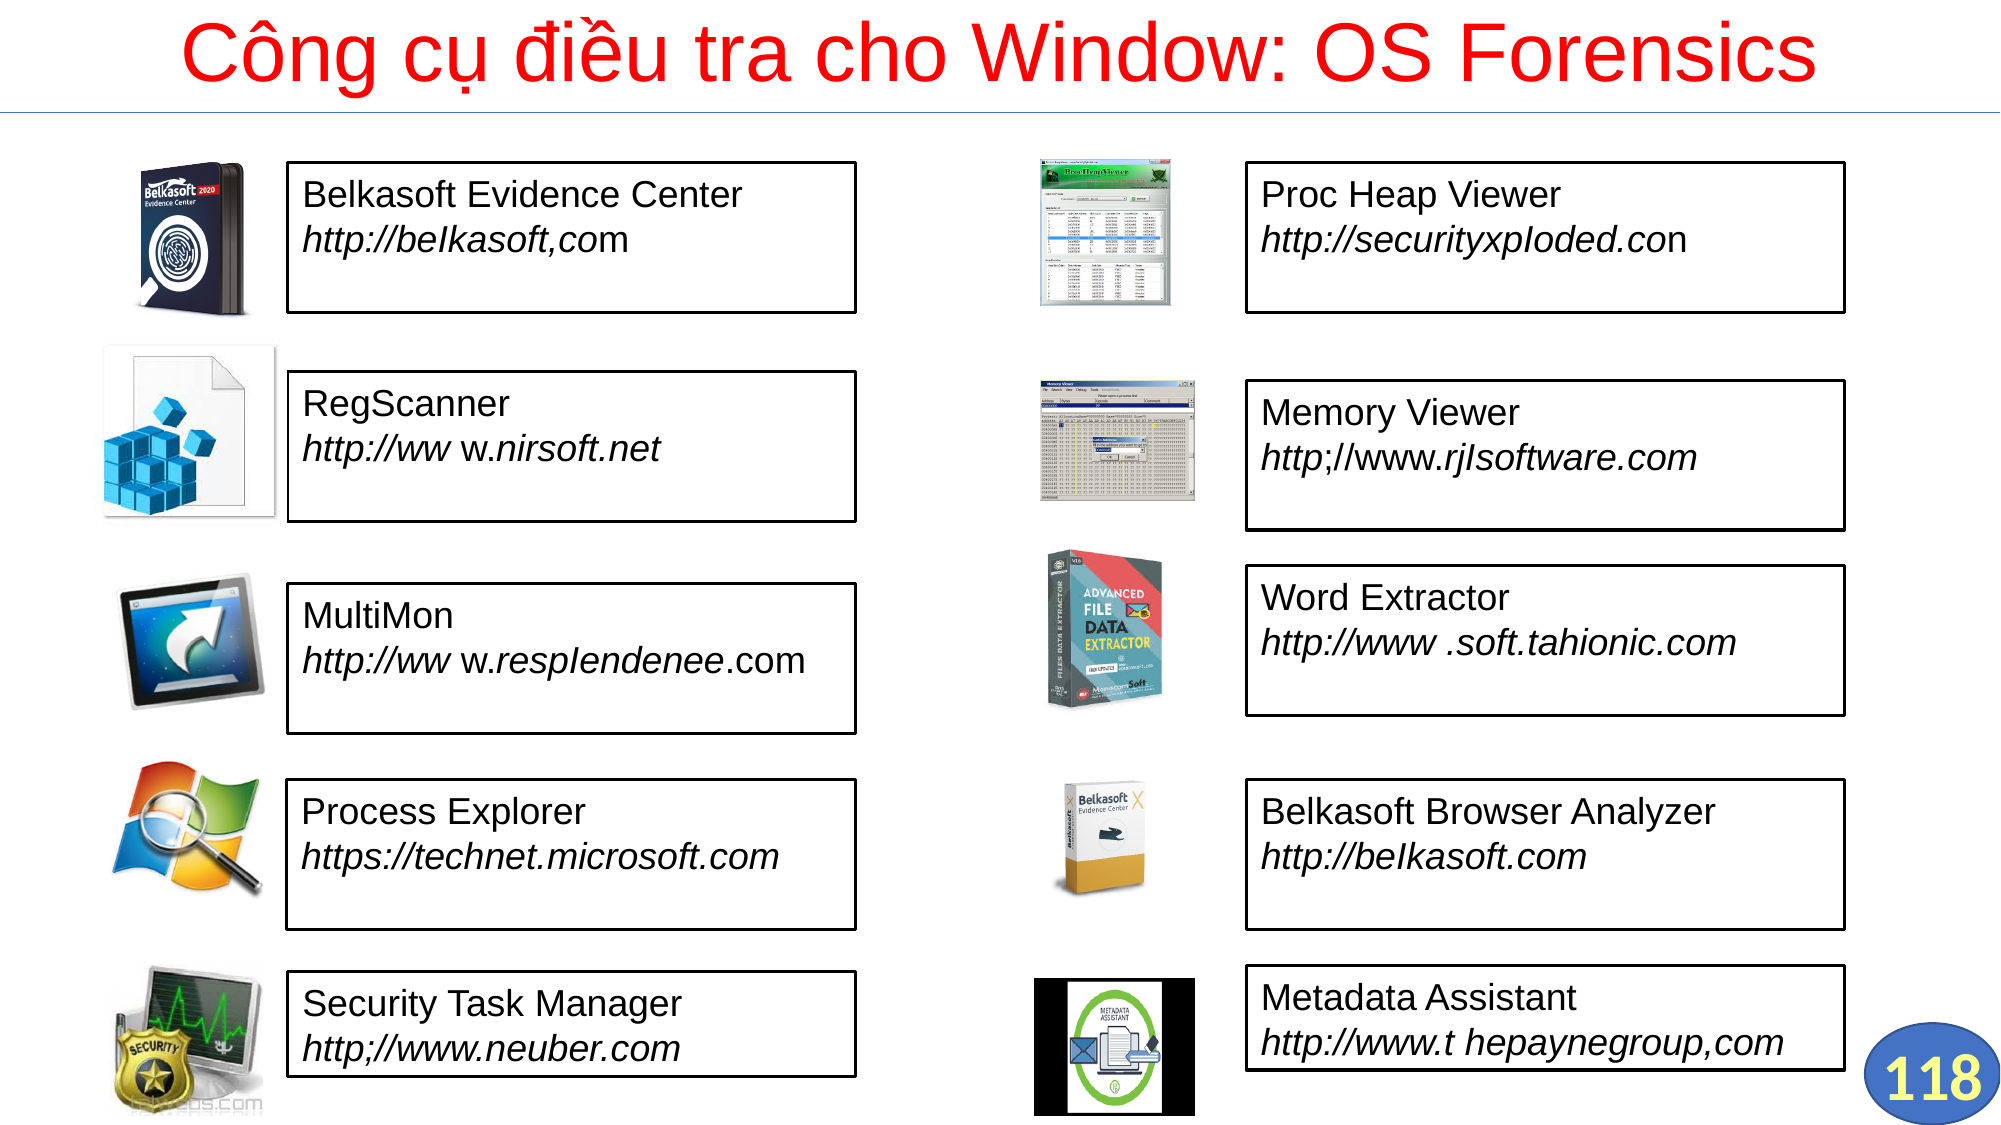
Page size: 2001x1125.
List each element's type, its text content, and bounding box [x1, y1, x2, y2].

picture [1040, 159, 1171, 306]
picture [990, 751, 1221, 913]
text_box Security Task Manager http;//www.neuber.com [287, 971, 856, 1077]
text_box MultiMon http://ww w.respIendenee.com [287, 583, 856, 734]
text_box Word Extractor http://www .soft.tahionic.com [1246, 565, 1845, 716]
text_box Belkasoft Evidence Center http://beIkasoft,com [287, 162, 856, 313]
text_box Metadata Assistant http://www.t hepaynegroup,com [1246, 965, 1845, 1070]
text_box Belkasoft Browser Analyzer http://beIkasoft.com [1246, 779, 1845, 930]
text_box Process Explorer https://technet.microsoft.com [286, 779, 856, 930]
title Công cụ điều tra cho Window: OS Forensics [0, 0, 2000, 113]
picture [1040, 544, 1171, 717]
picture [1040, 380, 1195, 501]
picture [119, 162, 264, 321]
text_box Proc Heap Viewer http://securityxpIoded.con [1246, 162, 1845, 313]
picture [110, 964, 263, 1116]
text_box RegScanner http://ww w.nirsoft.net [287, 371, 856, 522]
picture [114, 565, 267, 717]
picture [94, 339, 287, 541]
text_box Memory Viewer http;//www.rjIsoftware.com [1246, 380, 1845, 530]
slide_number 118 [1866, 1023, 2000, 1125]
picture [1034, 978, 1195, 1116]
picture [110, 751, 263, 903]
